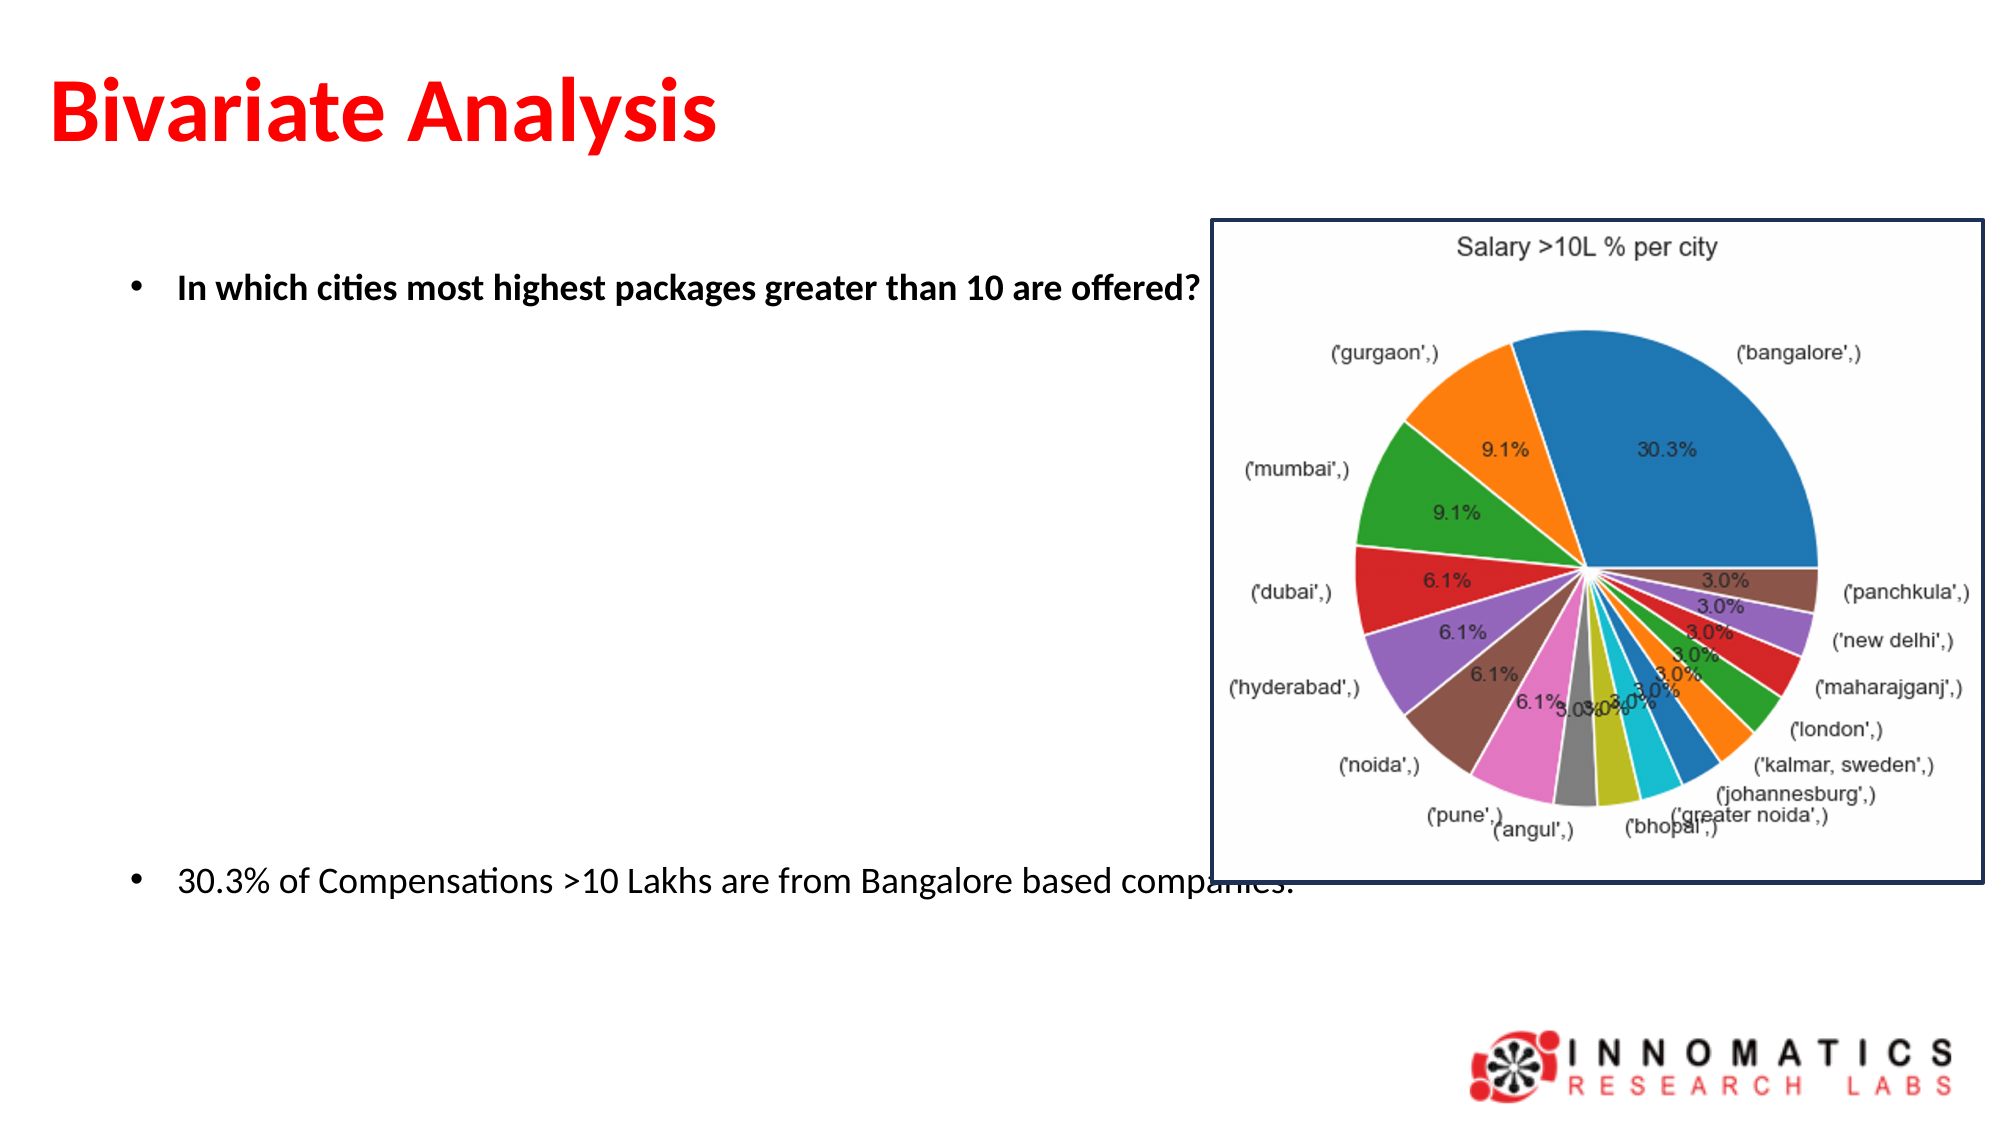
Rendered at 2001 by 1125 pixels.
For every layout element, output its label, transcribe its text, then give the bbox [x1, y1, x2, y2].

picture [1445, 1014, 1975, 1125]
list In which cities most highest packages greater than 10 are offered? 30.3% of Compensations >10 Lakhs are from Bangalore based companies. [99, 255, 1825, 970]
title Bivariate Analysis [34, 3, 1760, 221]
text_box [1210, 218, 1985, 885]
